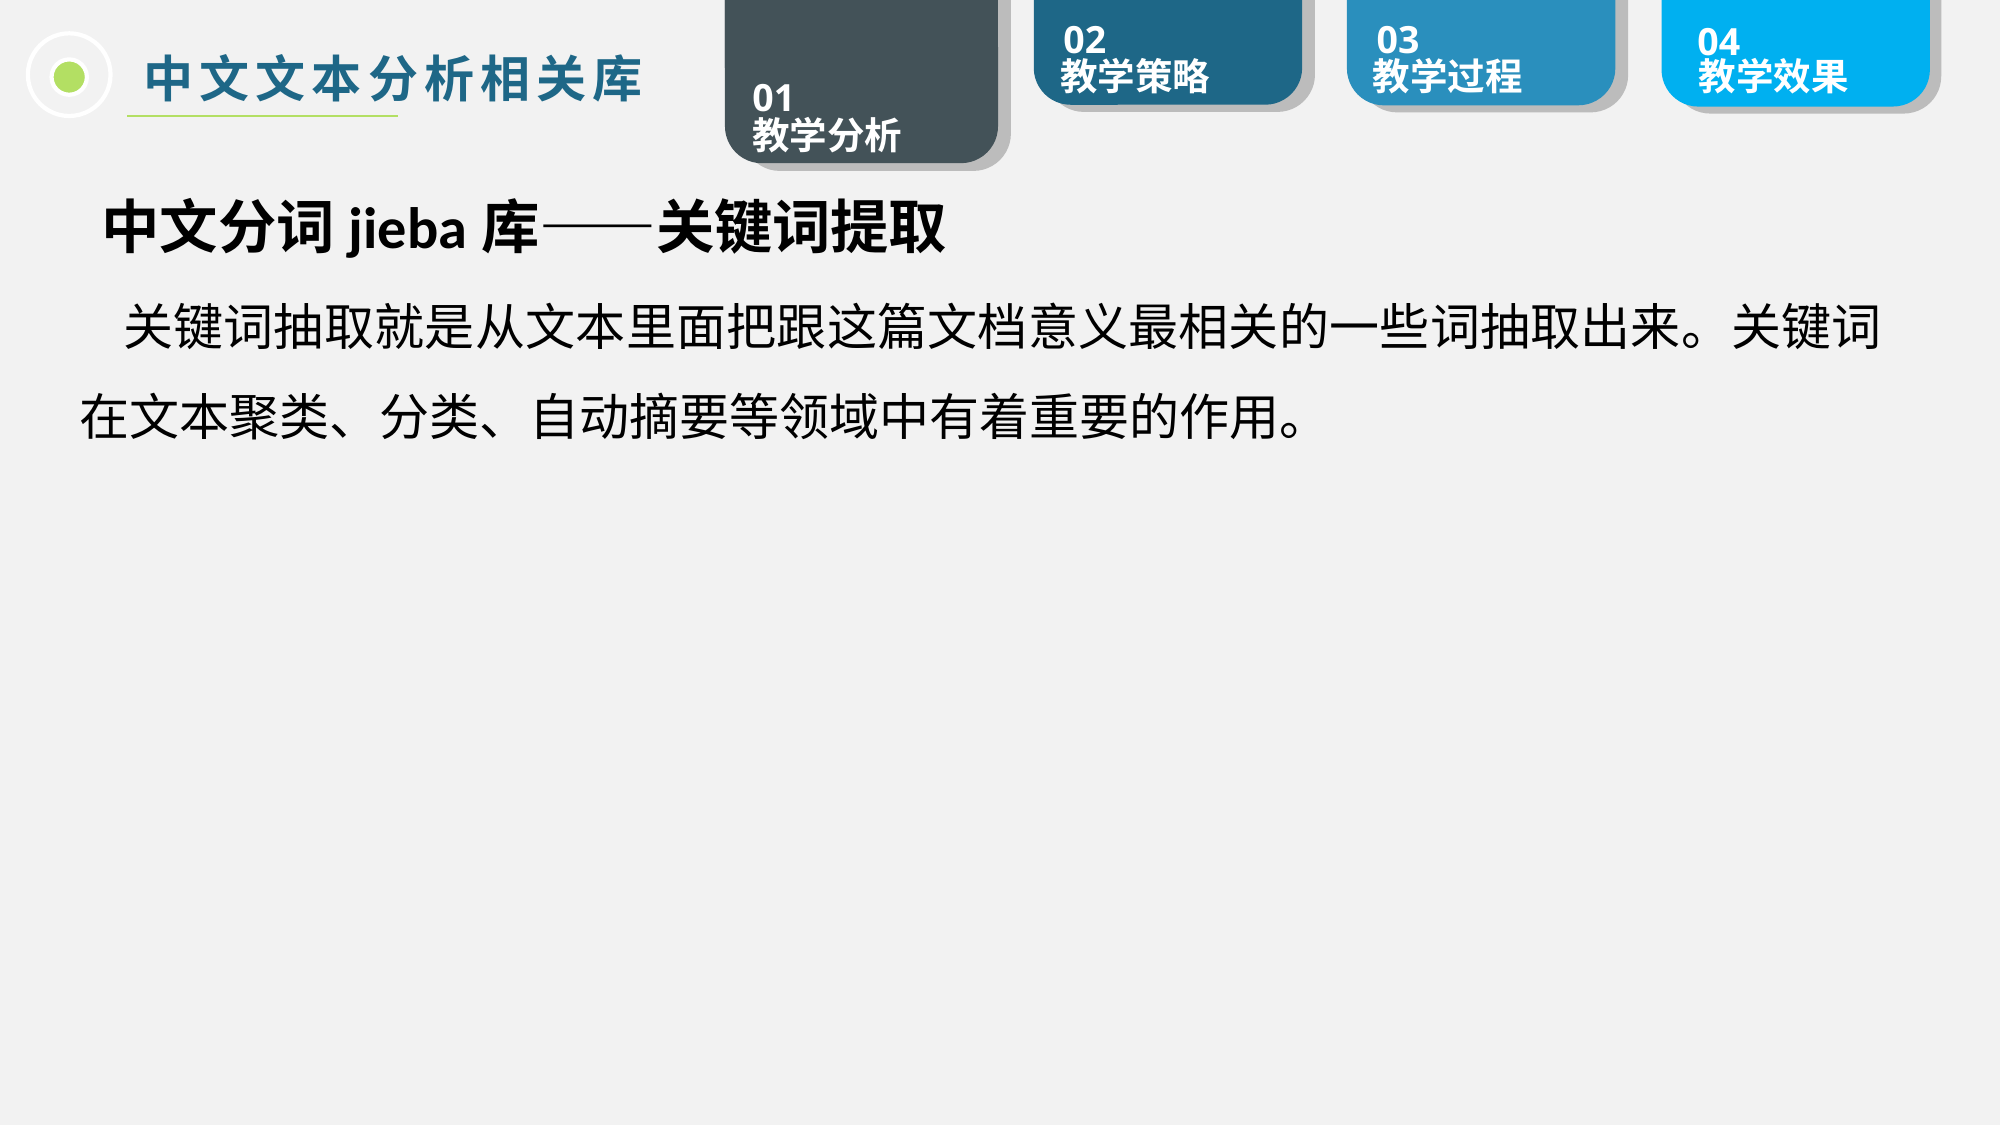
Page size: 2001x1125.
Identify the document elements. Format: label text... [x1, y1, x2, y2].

text_box 中文分词jieba库——关键词提取 [86, 148, 1936, 268]
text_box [27, 33, 111, 117]
text_box 关键词抽取就是从文本里面把跟这篇文档意义最相关的一些词抽取出来。关键词在文本聚类、分类、自动摘要等领域中有着重要的作用。 [64, 258, 1897, 453]
text_box 中文文本分析相关库 [128, 40, 1155, 115]
